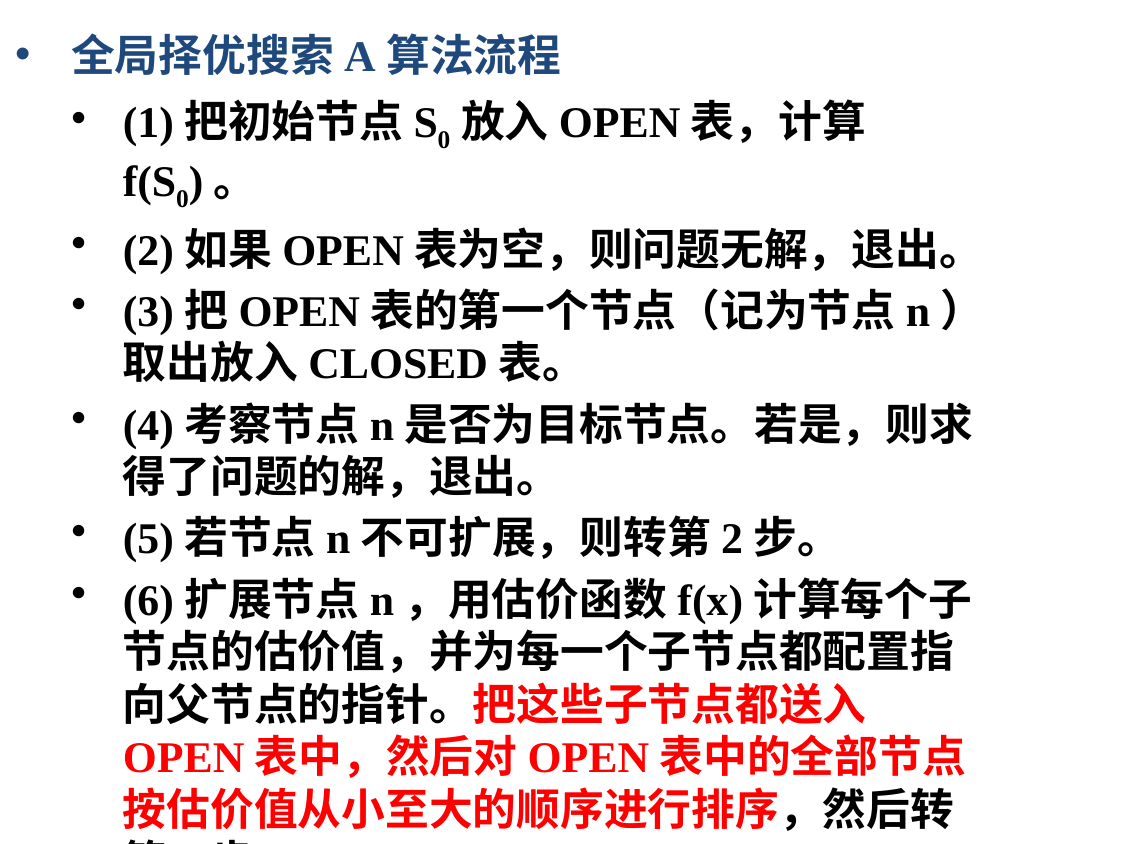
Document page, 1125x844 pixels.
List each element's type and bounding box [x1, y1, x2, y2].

list [0, 20, 1013, 577]
